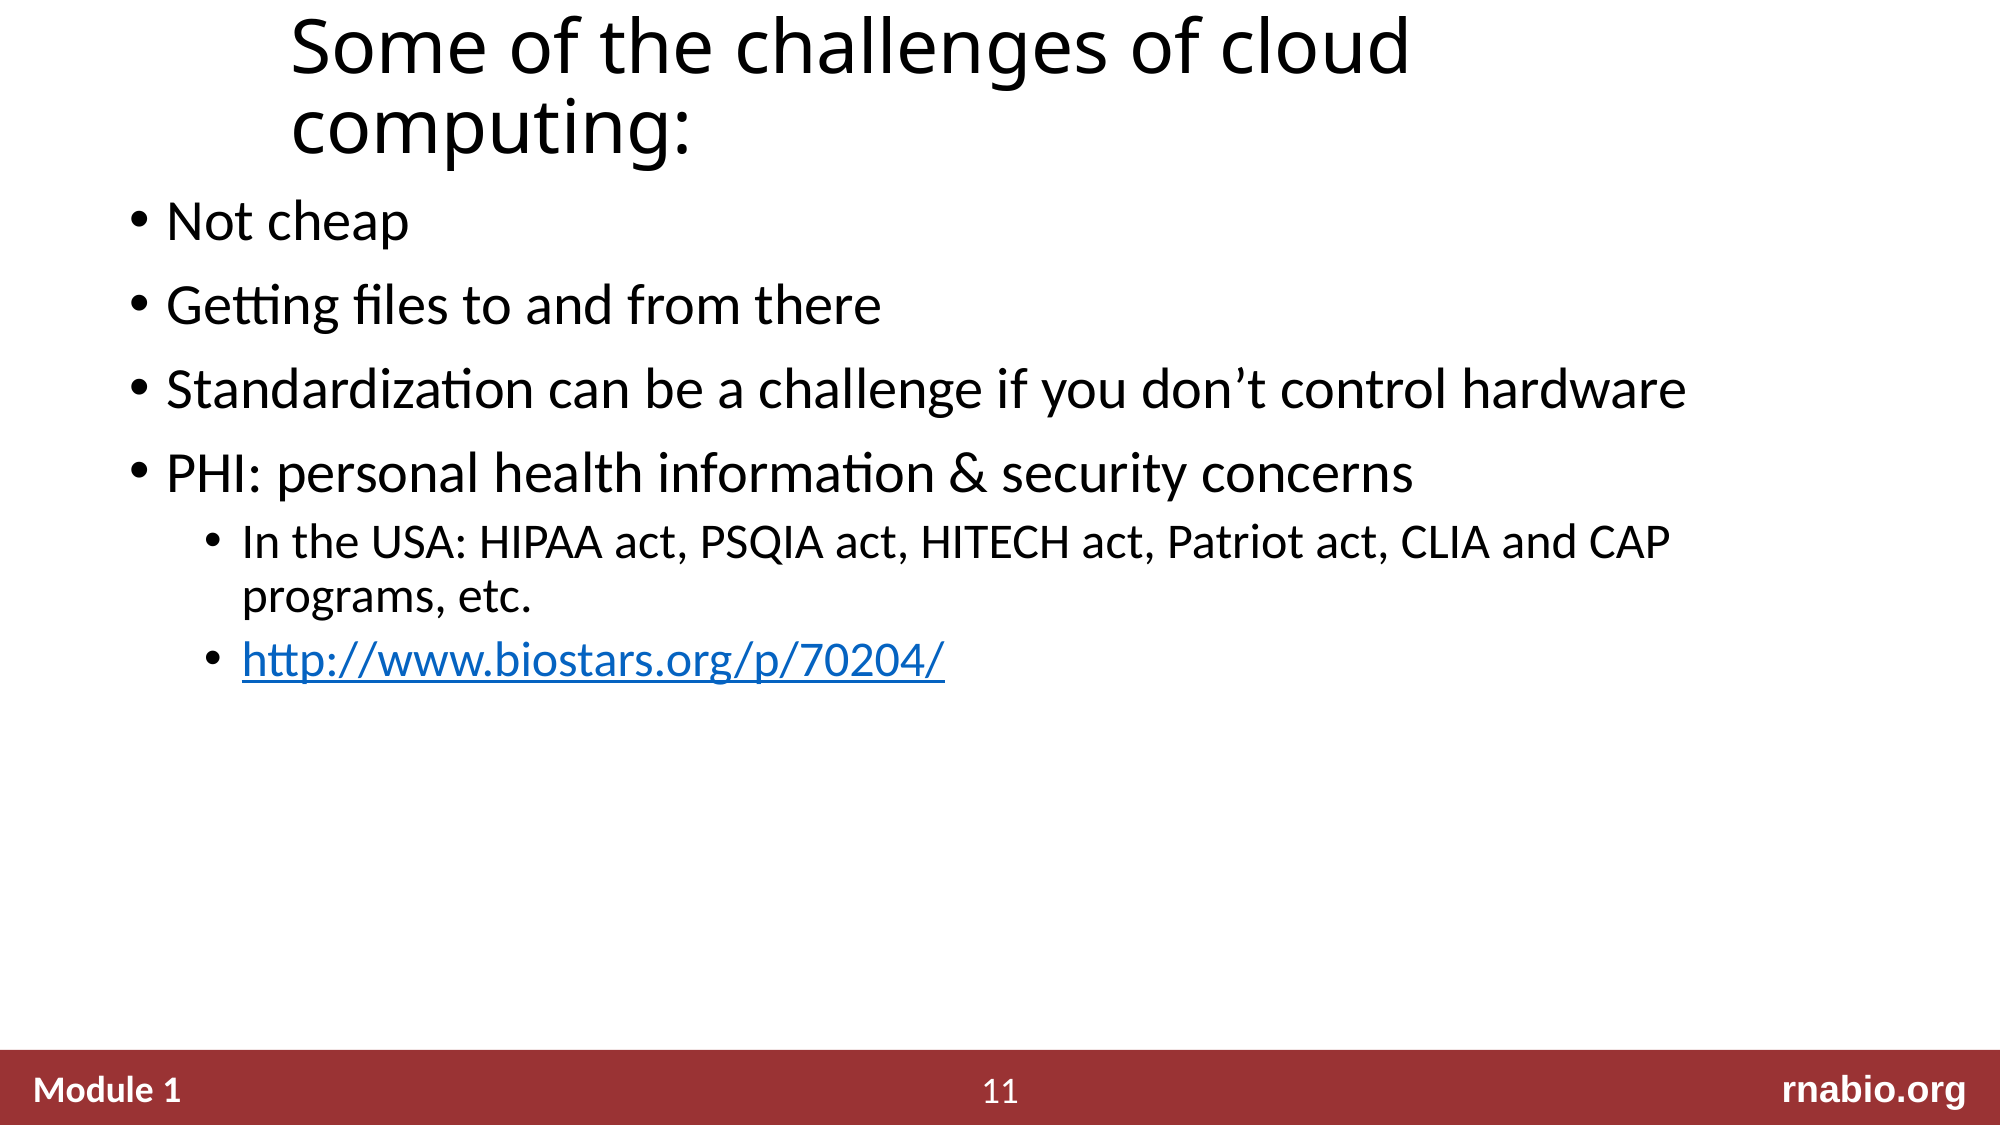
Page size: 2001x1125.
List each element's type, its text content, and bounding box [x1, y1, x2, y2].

title Some of the challenges of cloud computing: [275, 0, 1725, 183]
list Not cheap Getting files to and from there Standardization can be a challenge if you don’t control hardware PHI: personal health information & security concerns In the USA: HIPAA act, PSQIA act, HITECH act, Patriot act, CLIA and CAP programs, etc. http://www.biostars.org/p/70204/ [114, 183, 1725, 1000]
